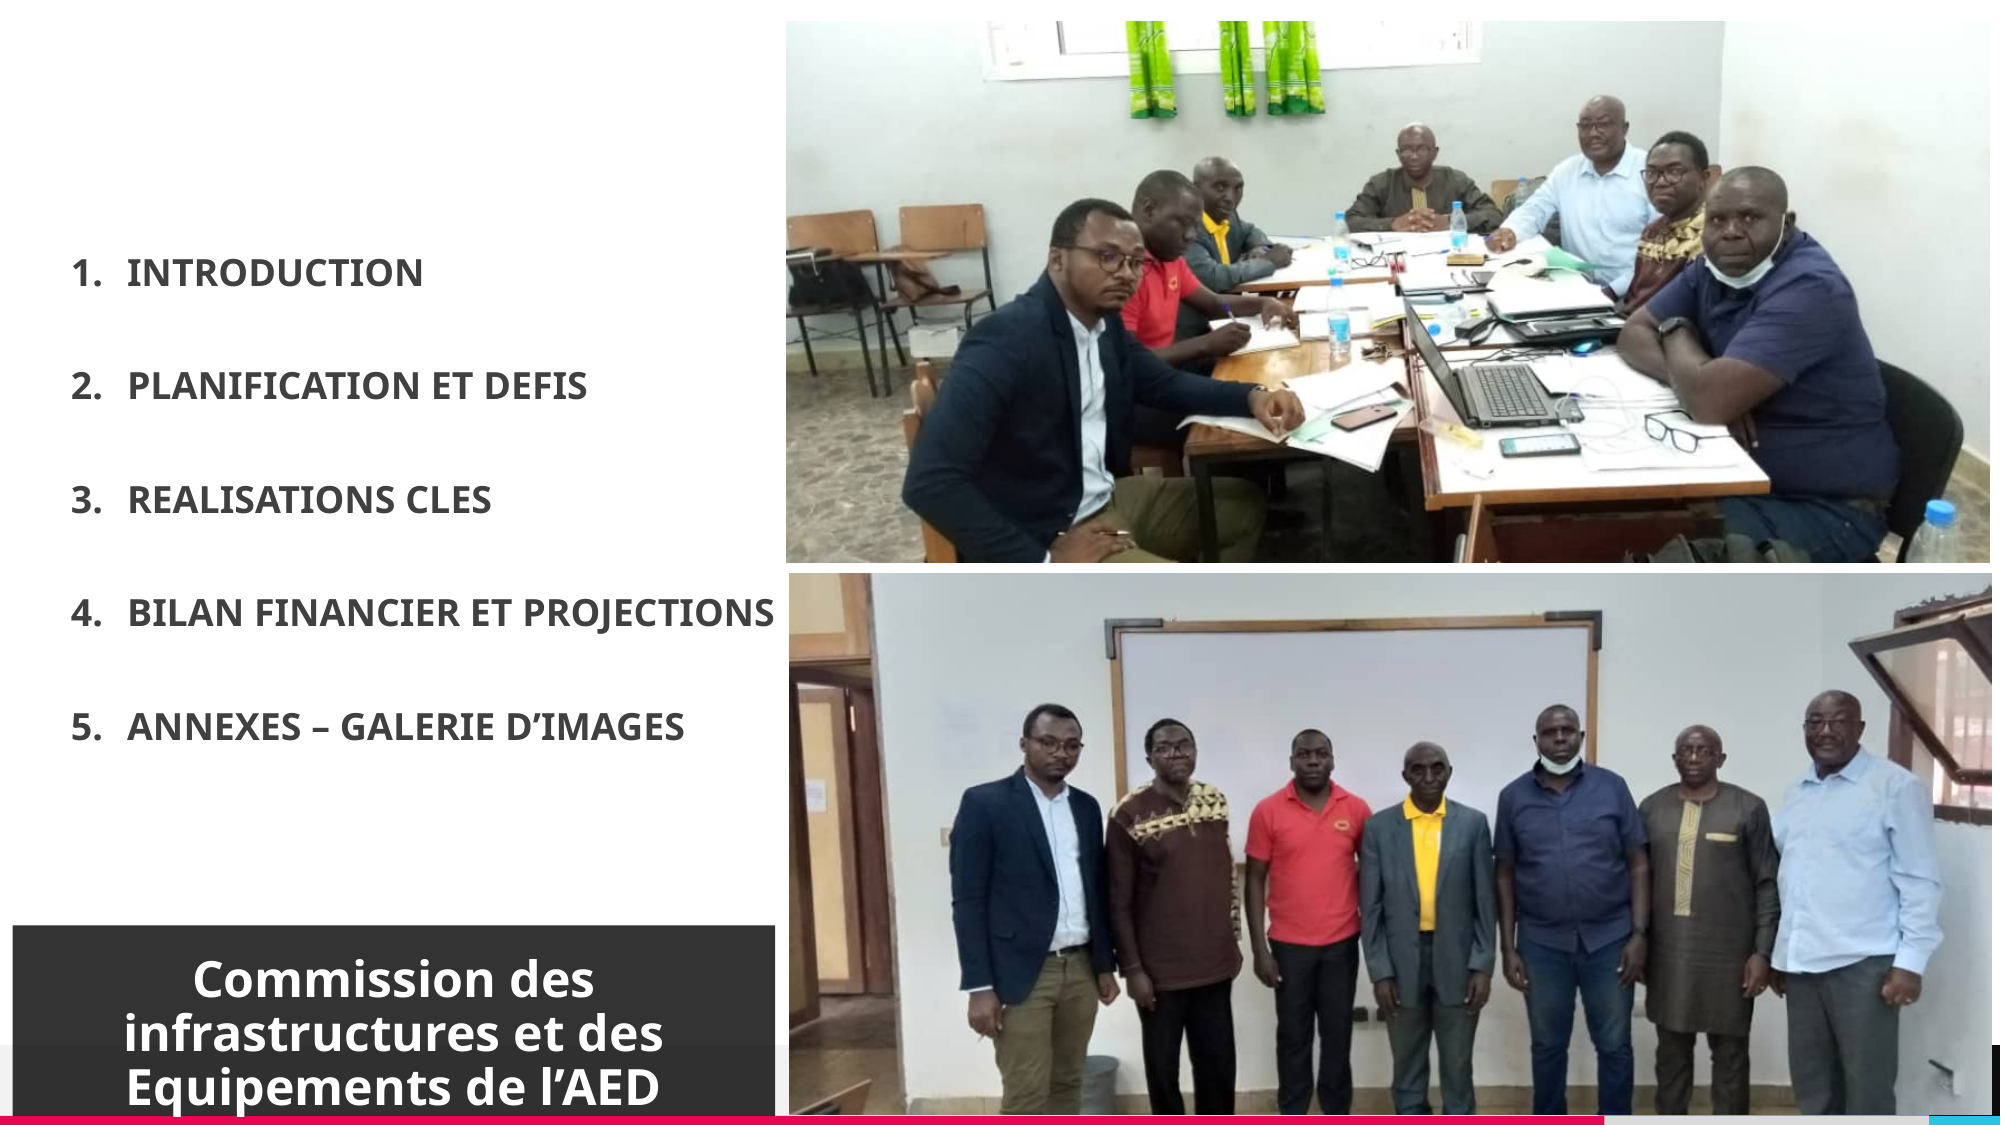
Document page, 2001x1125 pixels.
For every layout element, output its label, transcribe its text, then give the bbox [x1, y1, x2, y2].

picture [786, 21, 1990, 563]
list INTRODUCTION PLANIFICATION ET DEFIS REALISATIONS CLES BILAN FINANCIER ET PROJECTIONS ANNEXES – GALERIE D’IMAGES [70, 212, 1000, 749]
picture [789, 573, 1992, 1115]
list Commission des infrastructures et des Equipements de l’AED [12, 925, 776, 1116]
slide_number 2 [1929, 1045, 2000, 1116]
